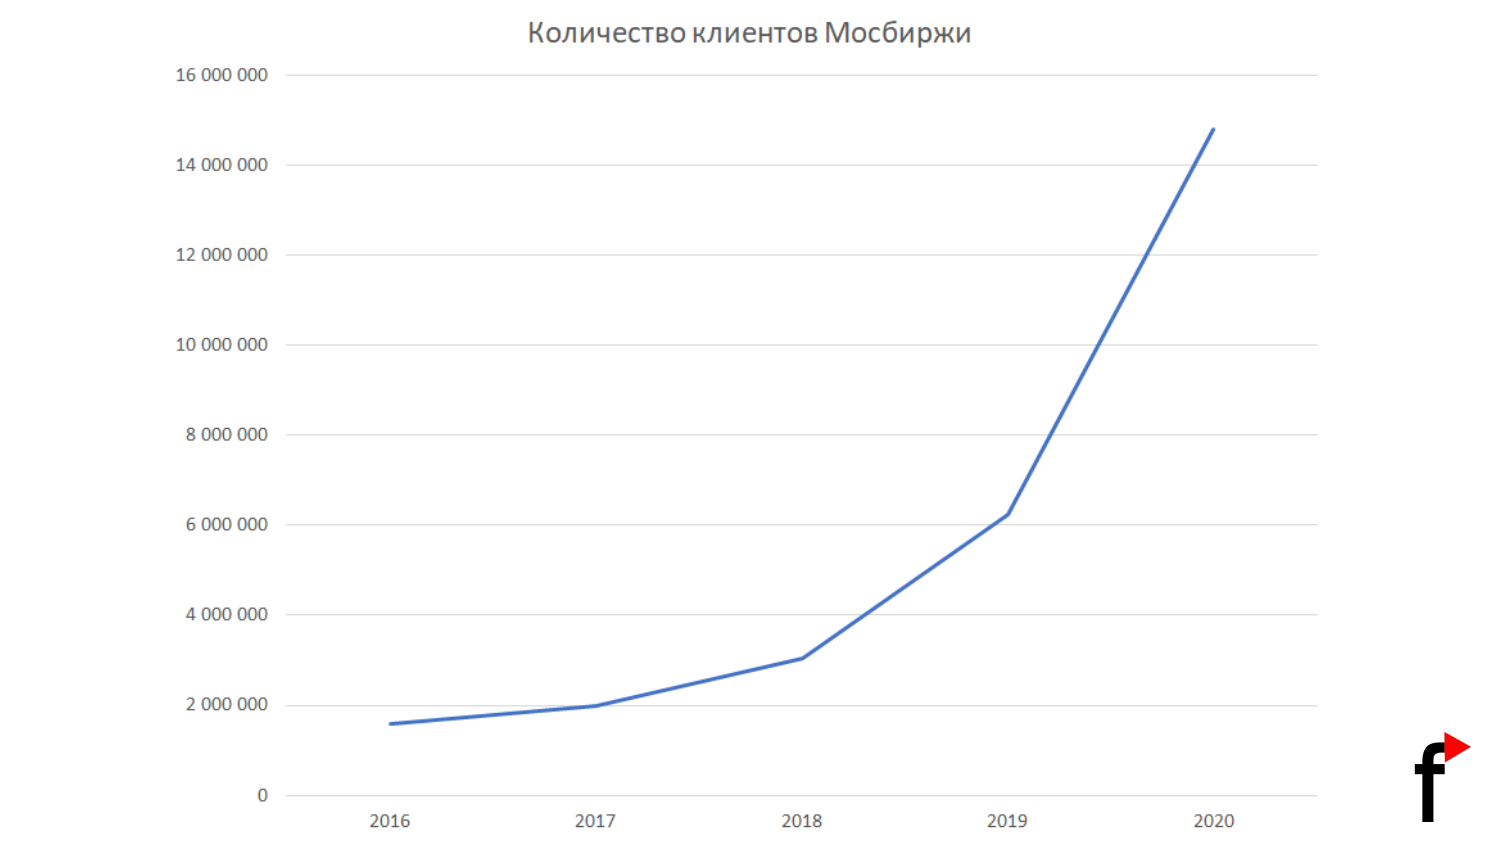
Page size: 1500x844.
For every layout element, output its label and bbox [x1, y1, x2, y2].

picture [164, 0, 1336, 844]
picture [1396, 732, 1472, 823]
